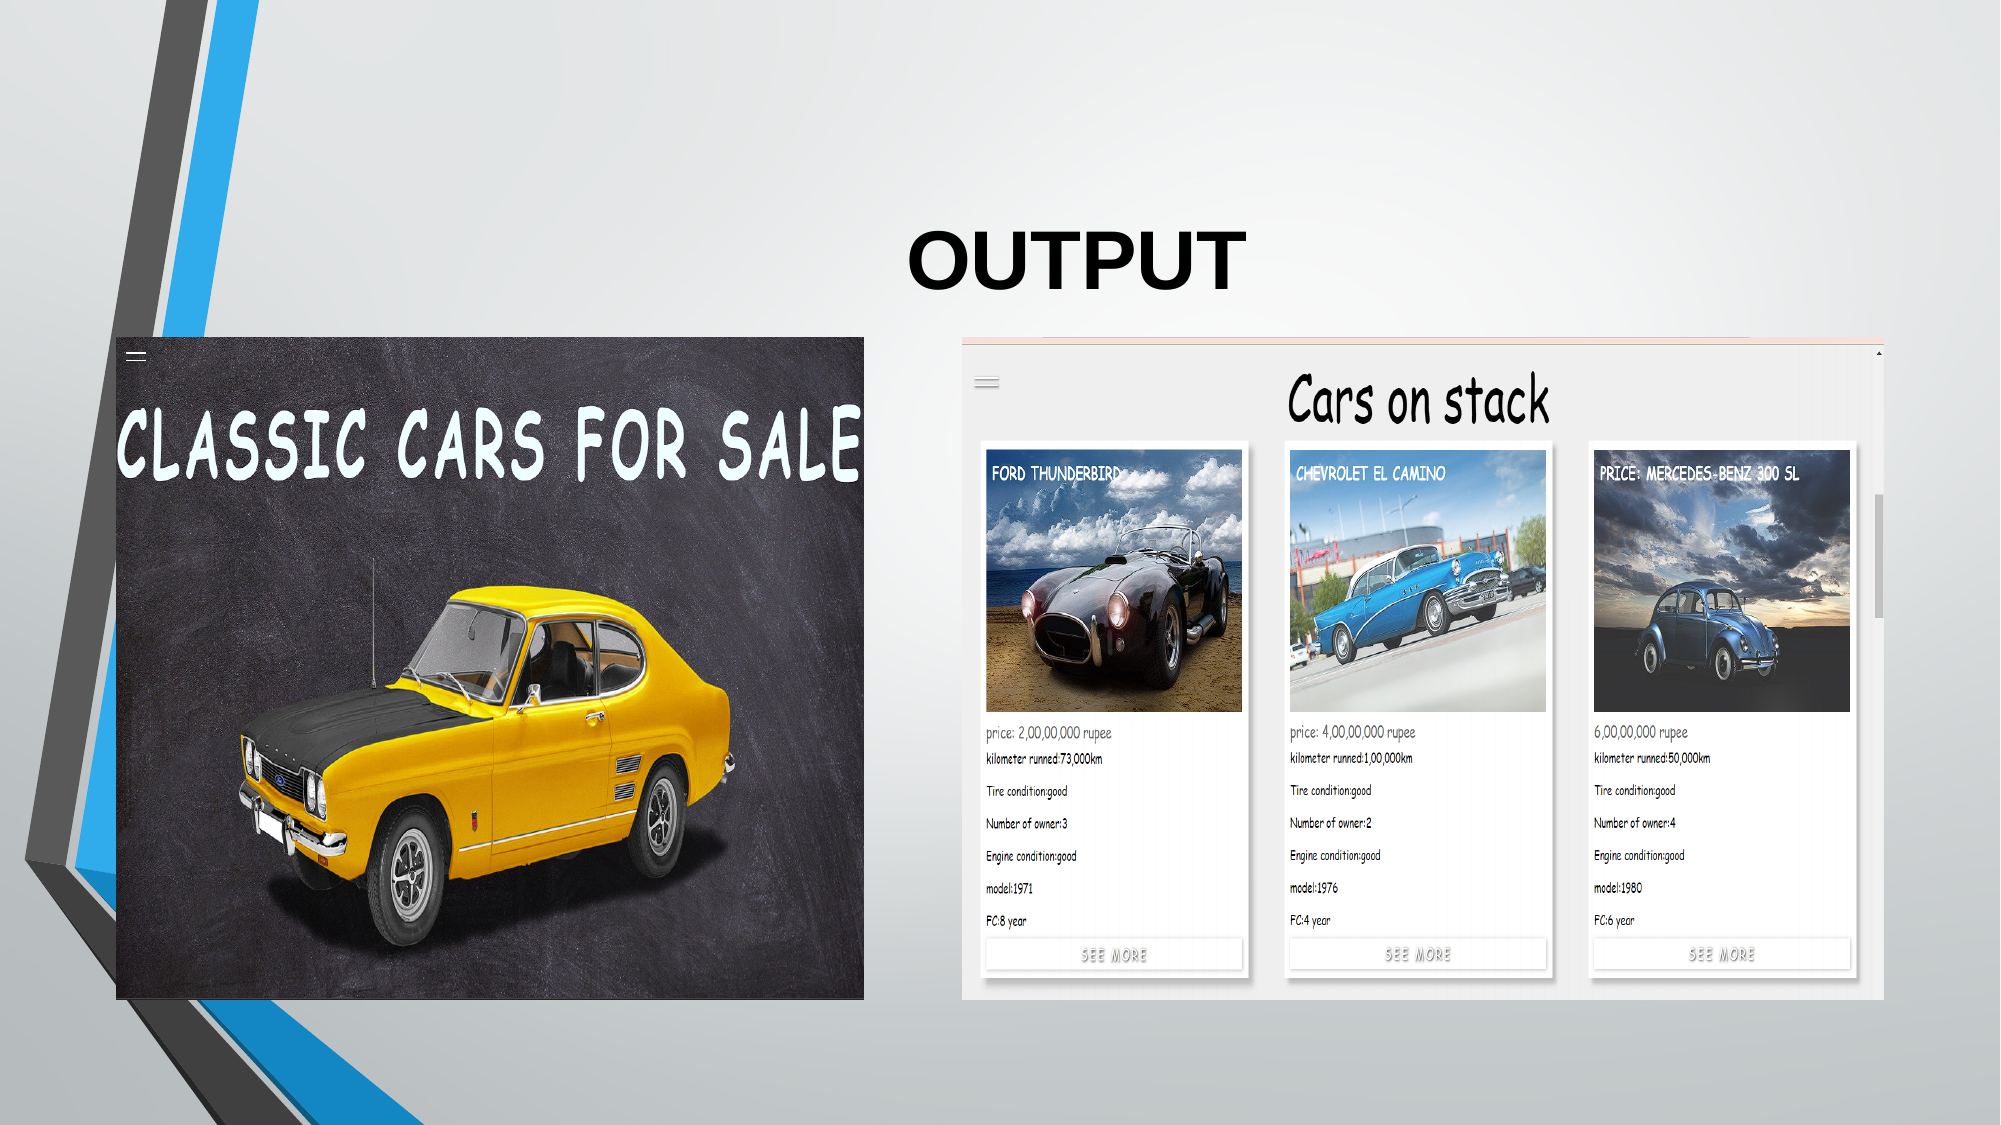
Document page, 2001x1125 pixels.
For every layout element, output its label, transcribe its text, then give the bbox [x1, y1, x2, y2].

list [116, 337, 864, 1000]
picture [962, 337, 1884, 1000]
title OUTPUT [243, 112, 1887, 400]
